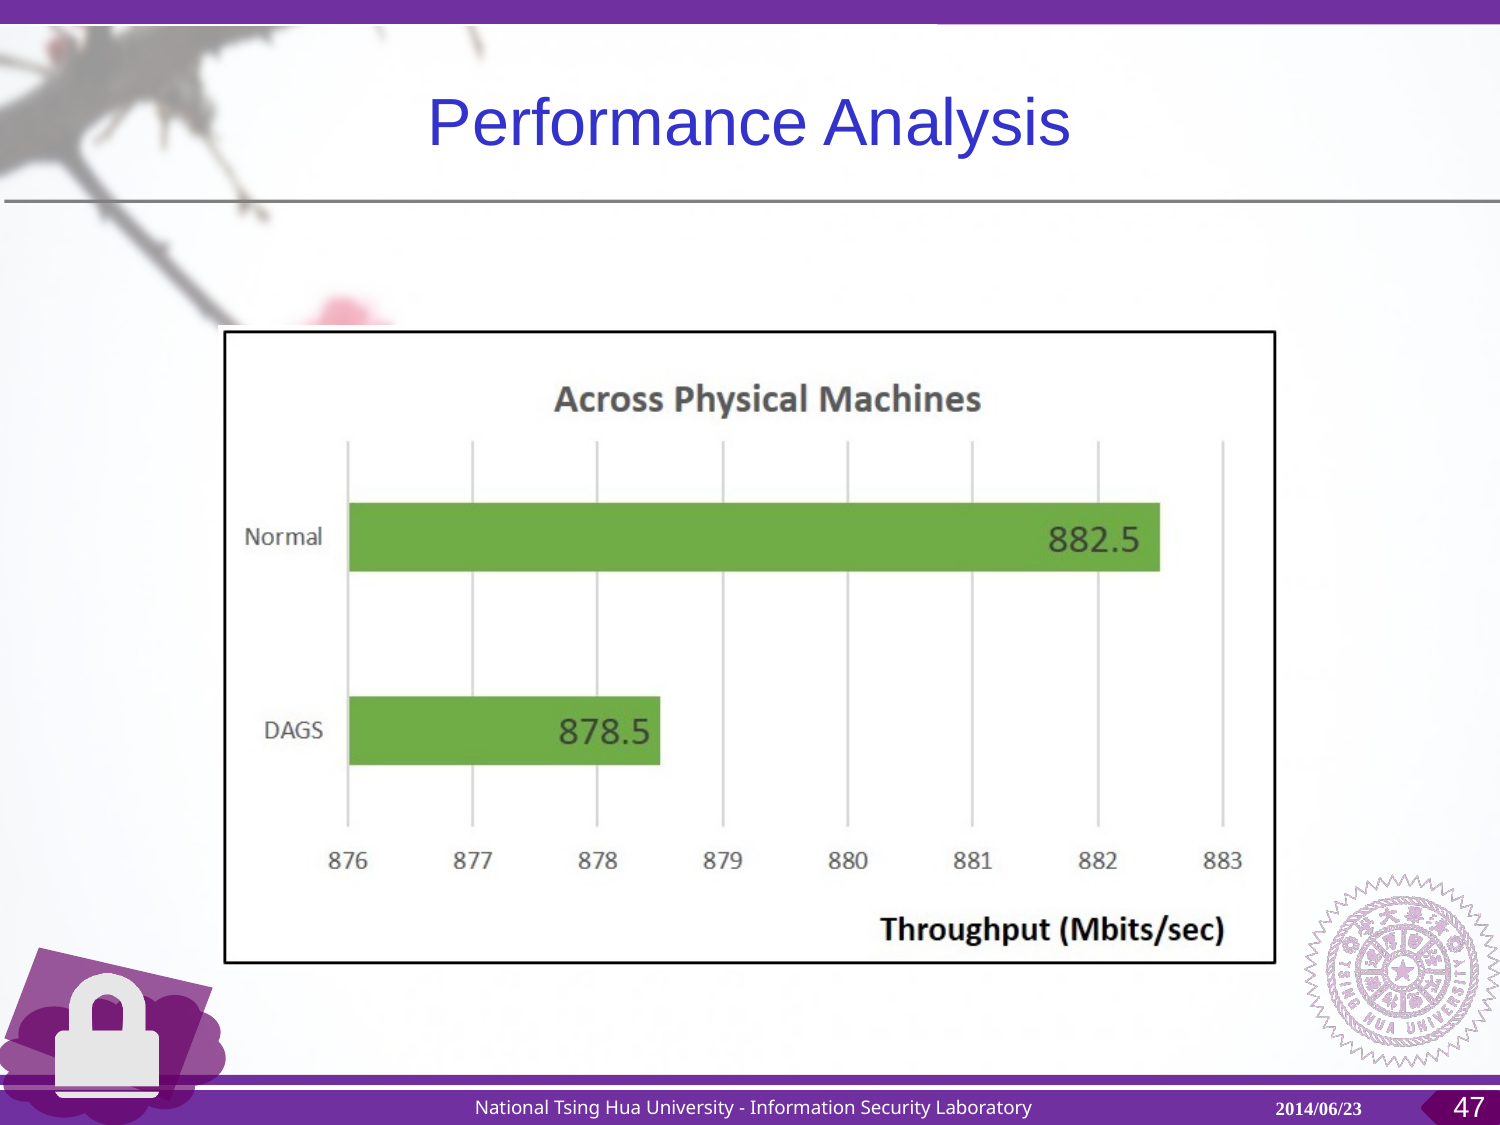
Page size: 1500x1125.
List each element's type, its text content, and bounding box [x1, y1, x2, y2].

slide_number 47 [1436, 1088, 1500, 1123]
title Performance Analysis [75, 38, 1425, 200]
picture [217, 325, 1283, 970]
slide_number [1260, 1089, 1403, 1125]
picture [1304, 874, 1500, 1068]
